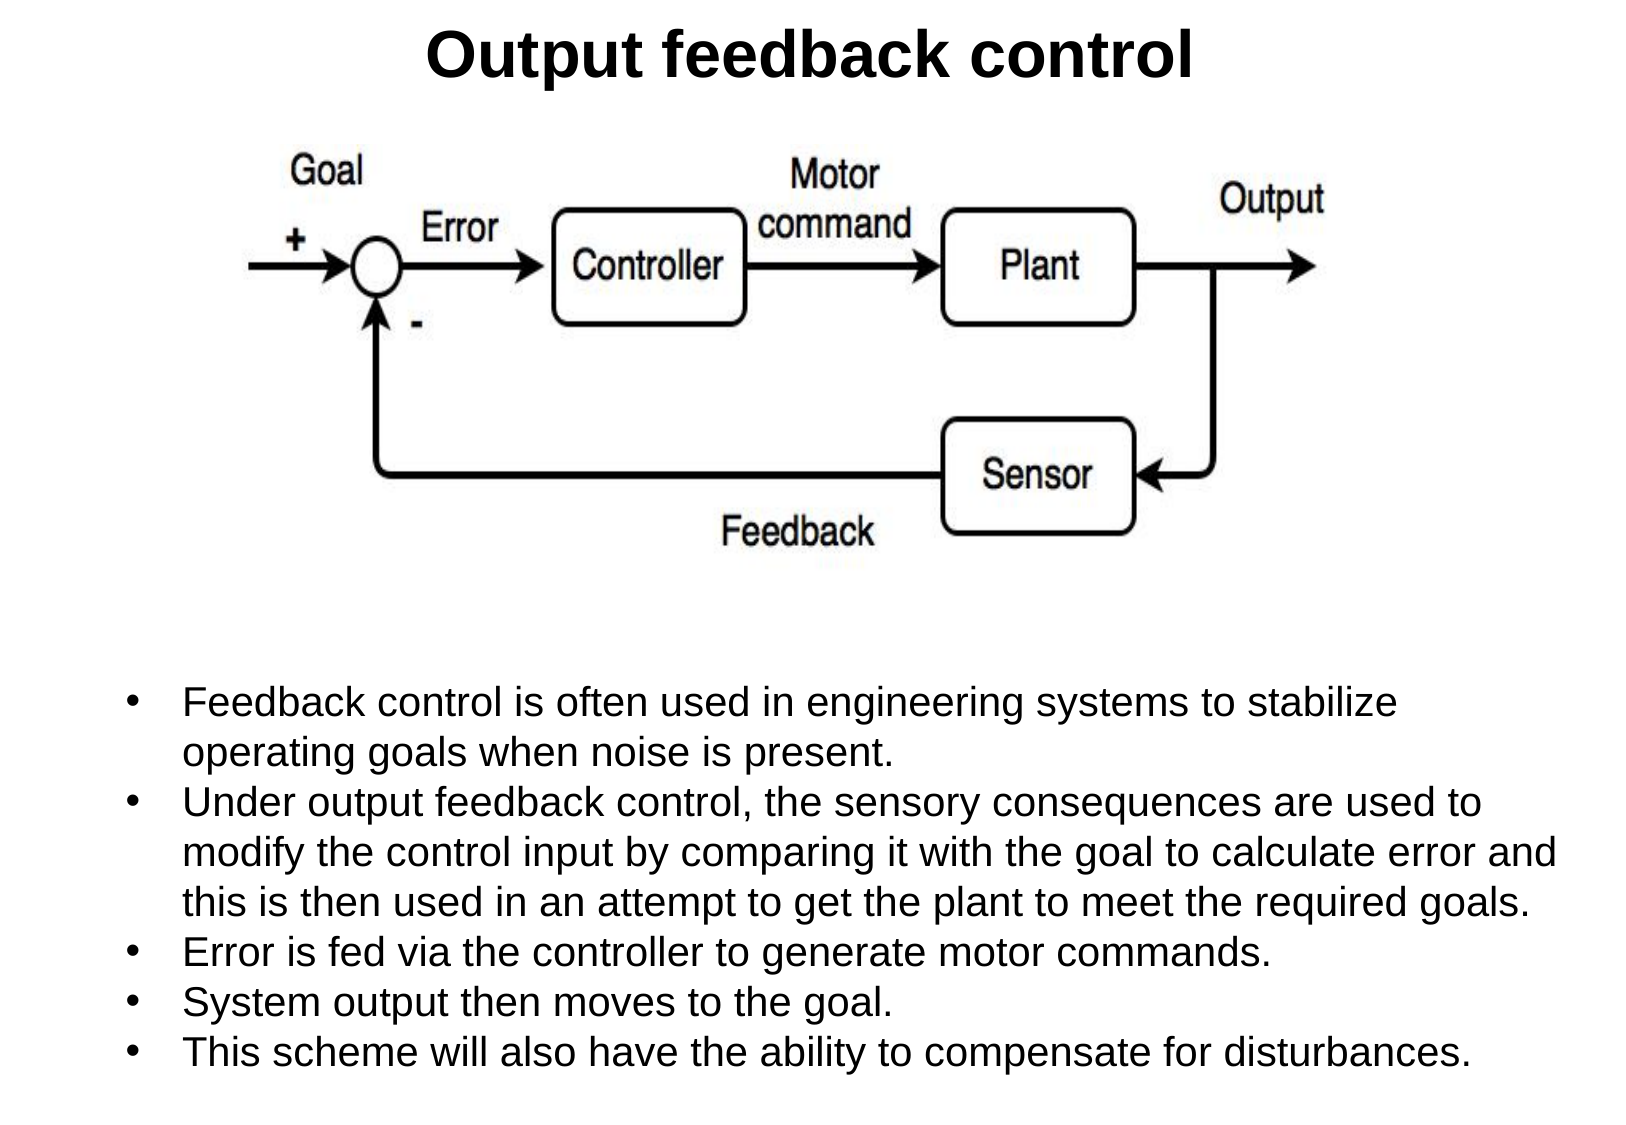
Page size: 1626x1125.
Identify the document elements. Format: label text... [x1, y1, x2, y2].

text_box Output feedback control [135, 1, 1486, 100]
text_box Feedback control is often used in engineering systems to stabilize operating goals when noise is present. Under output feedback control, the sensory consequences are used to modify the control input by comparing it with the goal to calculate error and this is then used in an attempt to get the plant to meet the required goals. Error is fed via the controller to generate motor commands. System output then moves to the goal. This scheme will also have the ability to compensate for disturbances. [110, 667, 1588, 1083]
picture [204, 143, 1400, 615]
